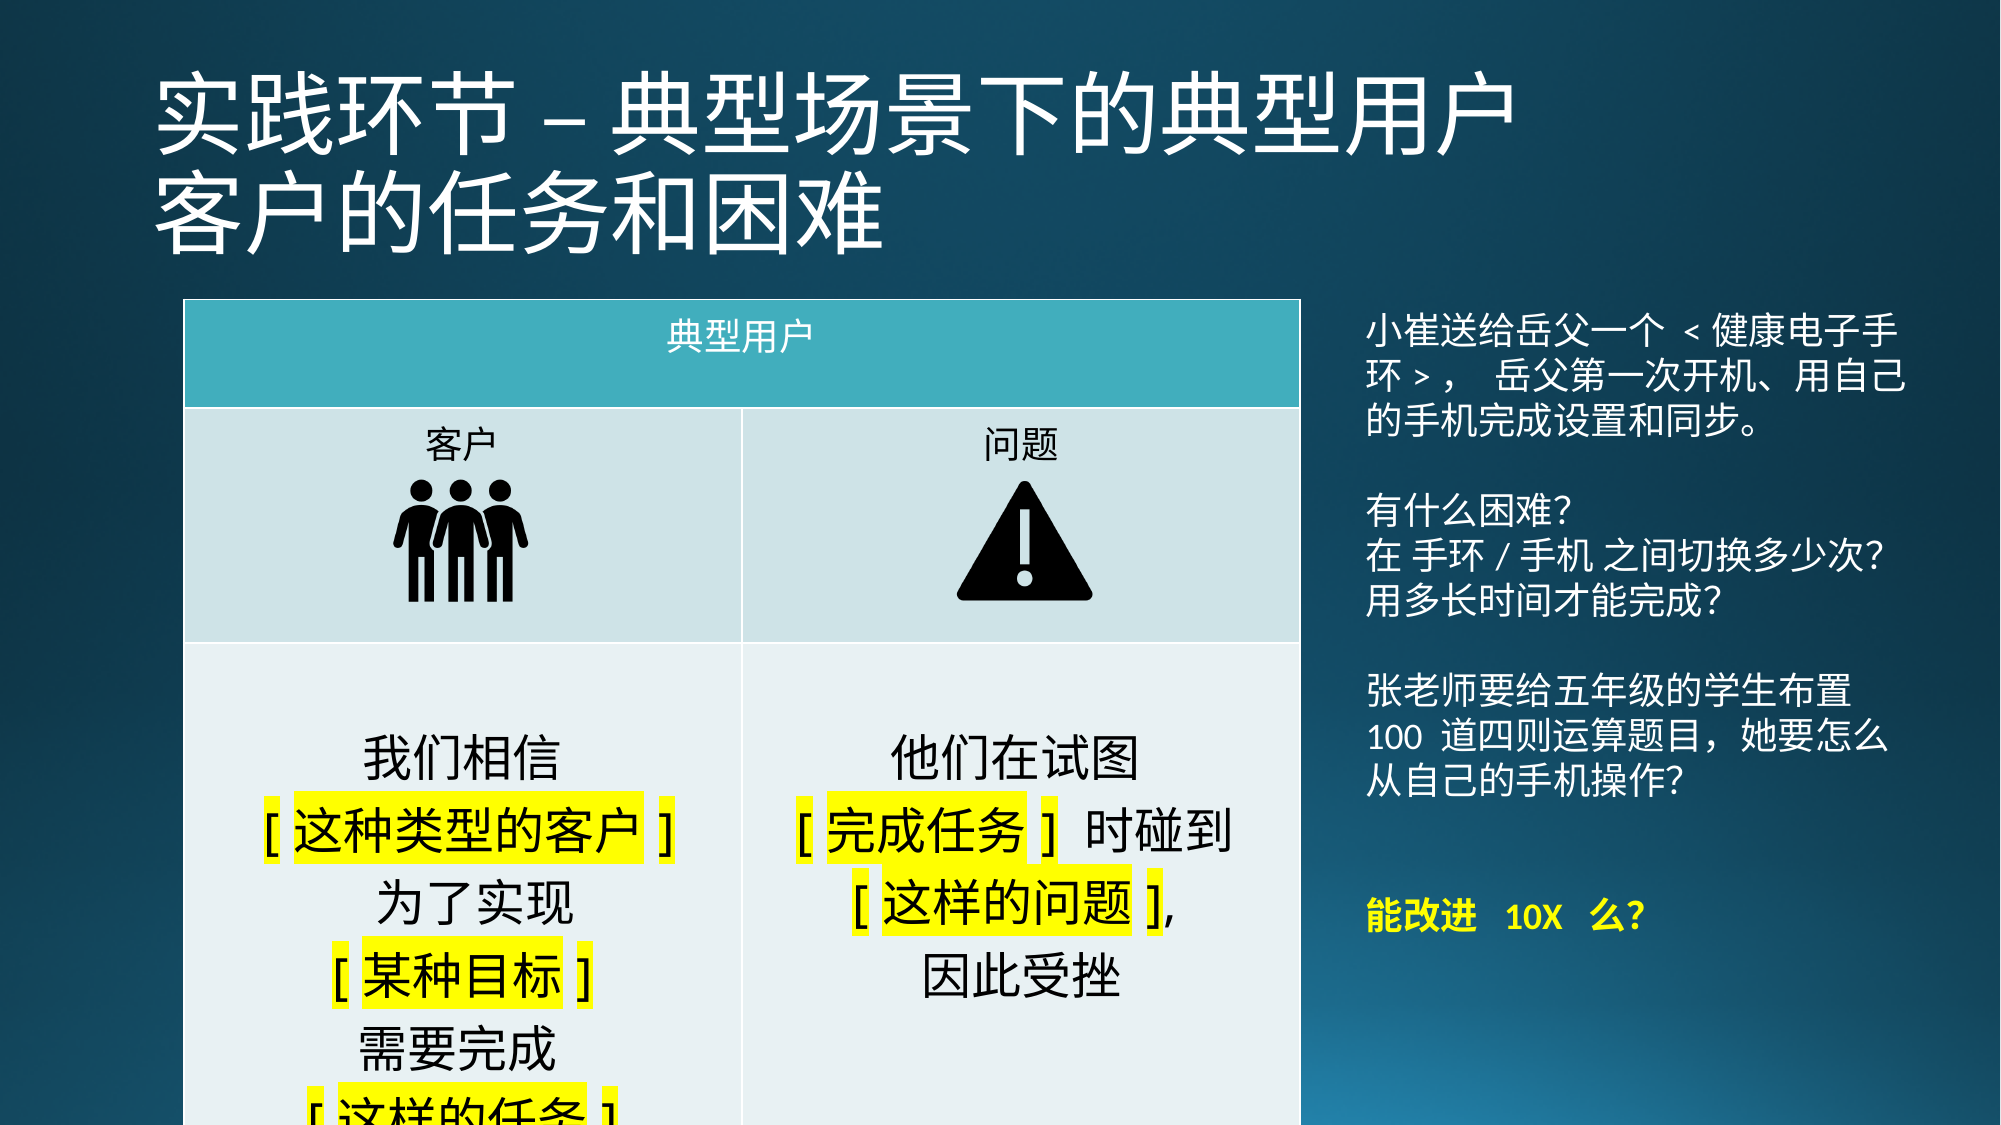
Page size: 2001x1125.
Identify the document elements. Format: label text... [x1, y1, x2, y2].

title 实践环节 – 典型场景下的典型用户 客户的任务和困难 [137, 59, 1863, 278]
table_cell 客户 [185, 409, 741, 642]
table_cell 问题 [743, 409, 1299, 642]
picture [0, 0, 2001, 1125]
picture [948, 465, 1100, 616]
table_cell 他们在试图 [完成任务] 时碰到 [这样的问题], 因此受挫 [743, 644, 1299, 1125]
text_box 小崔送给岳父一个 <健康电子手环>， 岳父第一次开机、用自己的手机完成设置和同步。 有什么困难？ 在 手环/手机 之间切换多少次？ 用多长时间才能完成？ 张老师要给五年级的学生布置 100 道四则运算题目，她要怎么从自己的手机操作？ 能改进 10X 么？ [1350, 299, 1923, 945]
table_cell 我们相信 [这种类型的客户] 为了实现 [某种目标] 需要完成 [这样的任务] [185, 644, 741, 1125]
table_header 典型用户 [185, 300, 1299, 407]
picture [385, 465, 536, 616]
